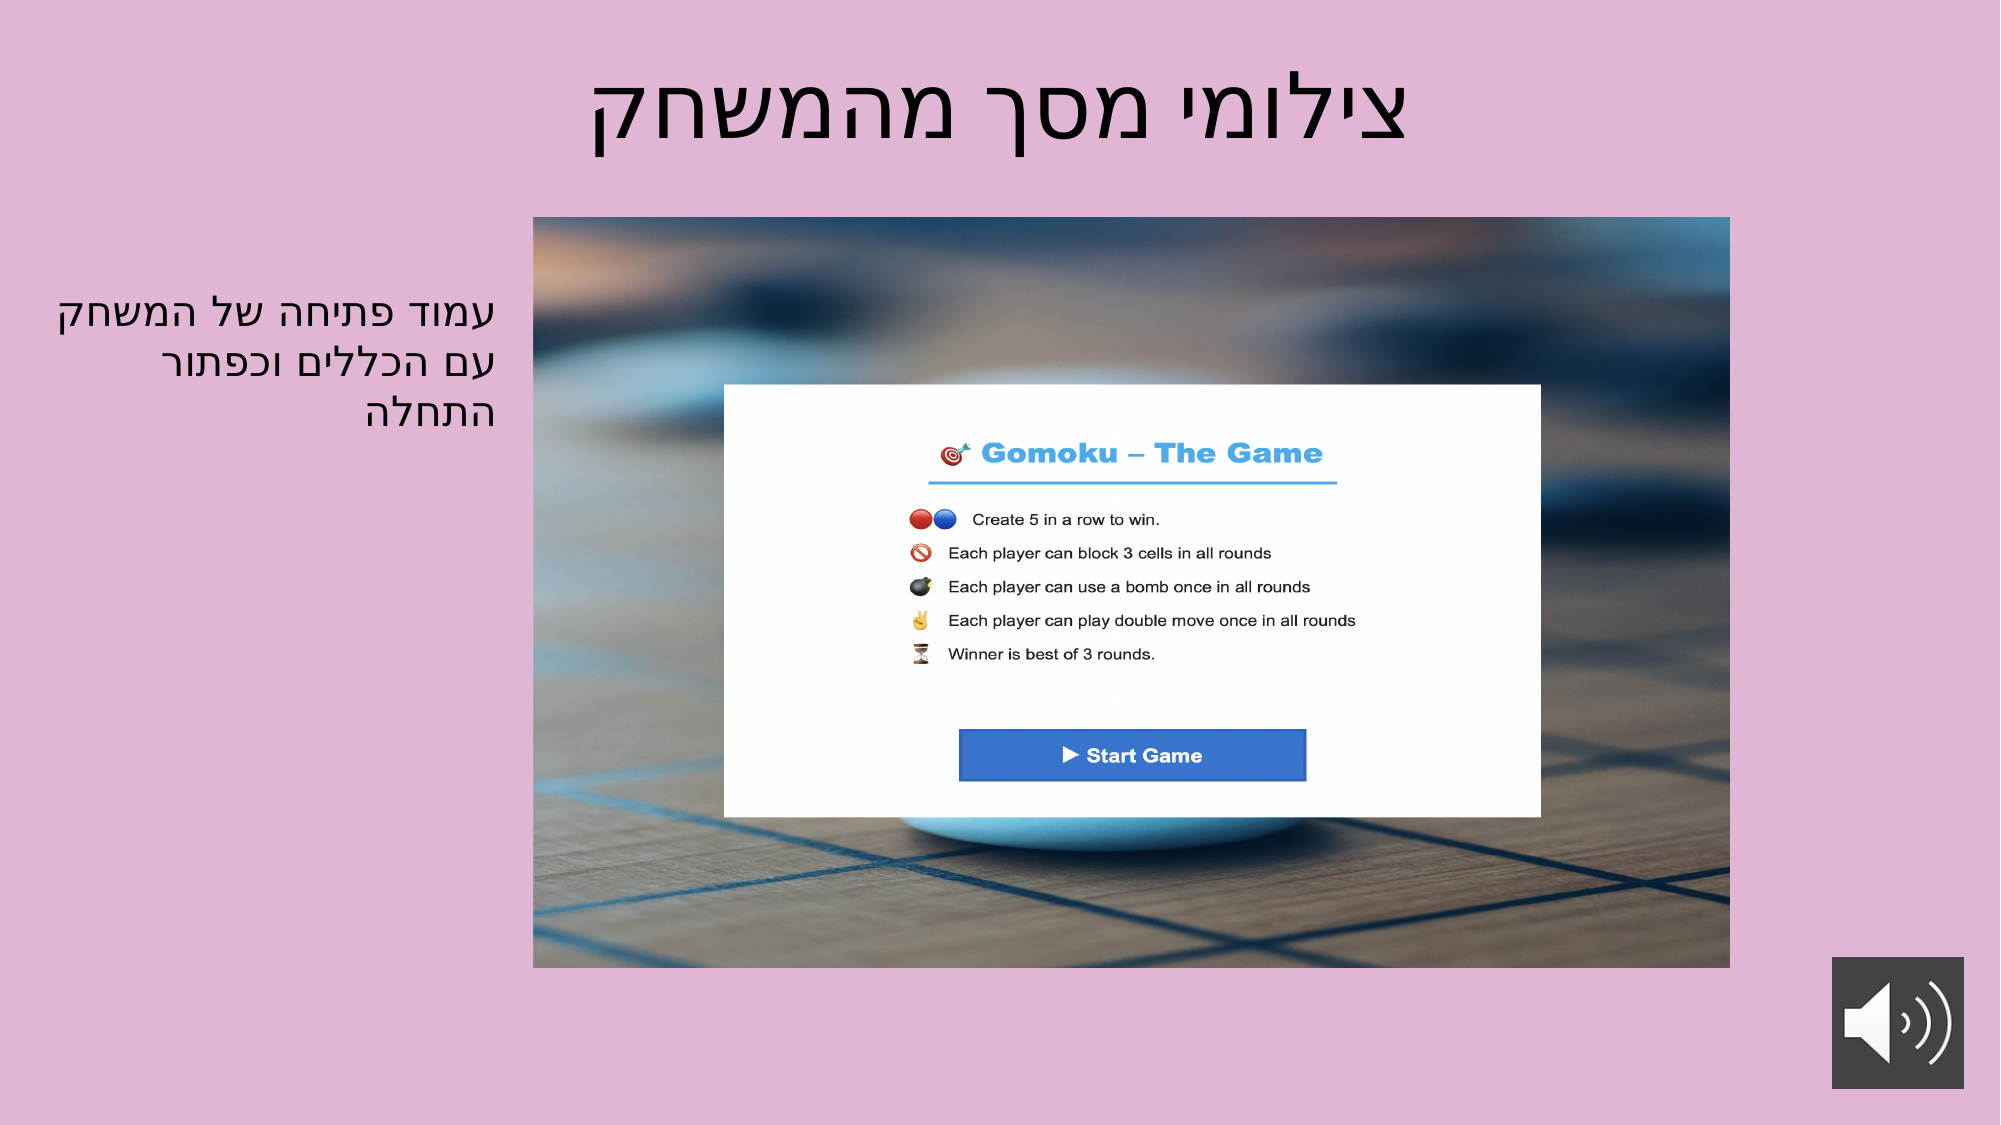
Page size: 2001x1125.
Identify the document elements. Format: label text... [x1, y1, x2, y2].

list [532, 216, 1730, 968]
title צילומי מסך מהמשחק [137, 0, 1863, 218]
picture [1830, 955, 1966, 1091]
text_box עמוד פתיחה של המשחק עם הכללים וכפתור התחלה [0, 277, 512, 443]
